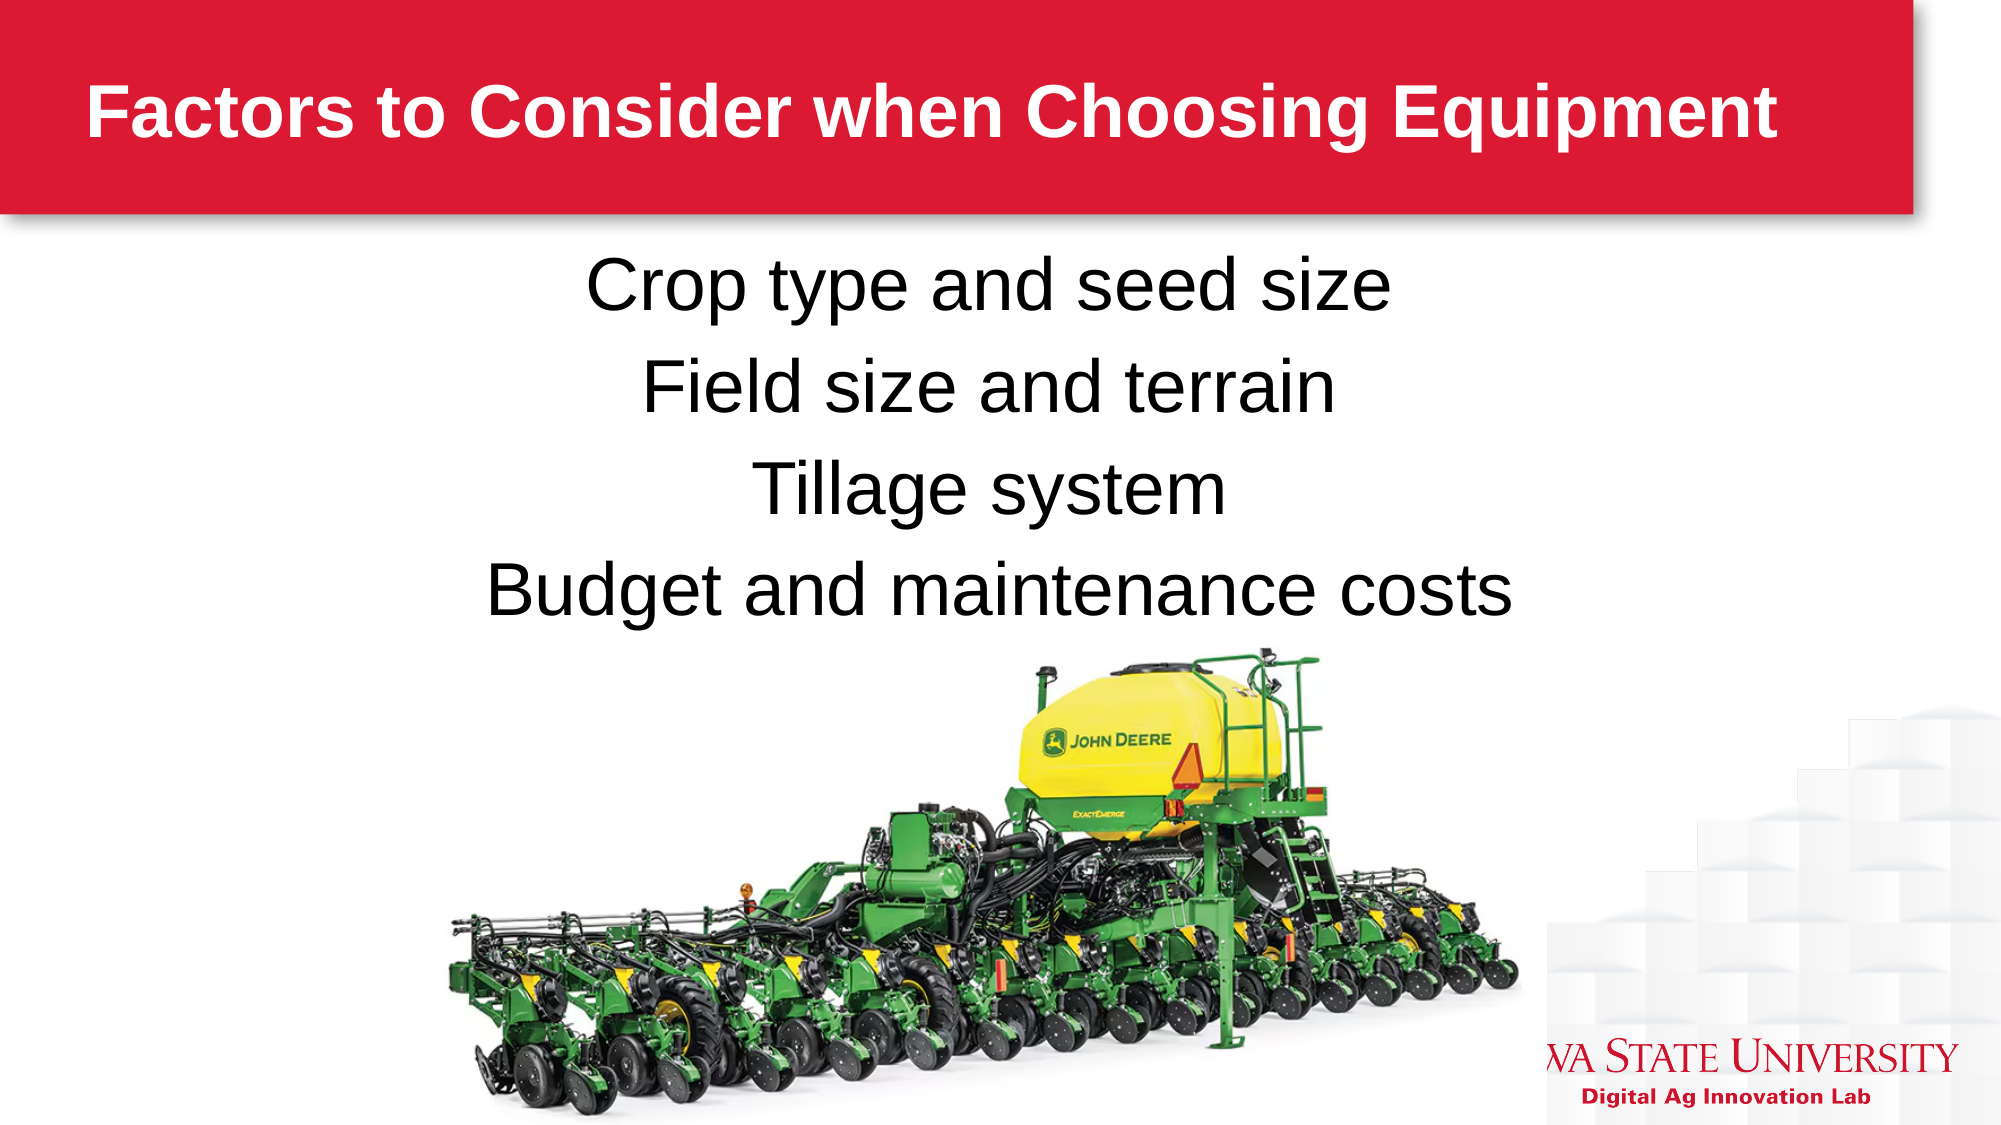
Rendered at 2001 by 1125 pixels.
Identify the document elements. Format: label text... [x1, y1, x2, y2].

picture [390, 633, 1982, 1125]
list Crop type and seed size Field size and terrain Tillage system Budget and maintenance costs [284, 245, 1716, 657]
title Factors to Consider when Choosing Equipment [85, 19, 1853, 214]
